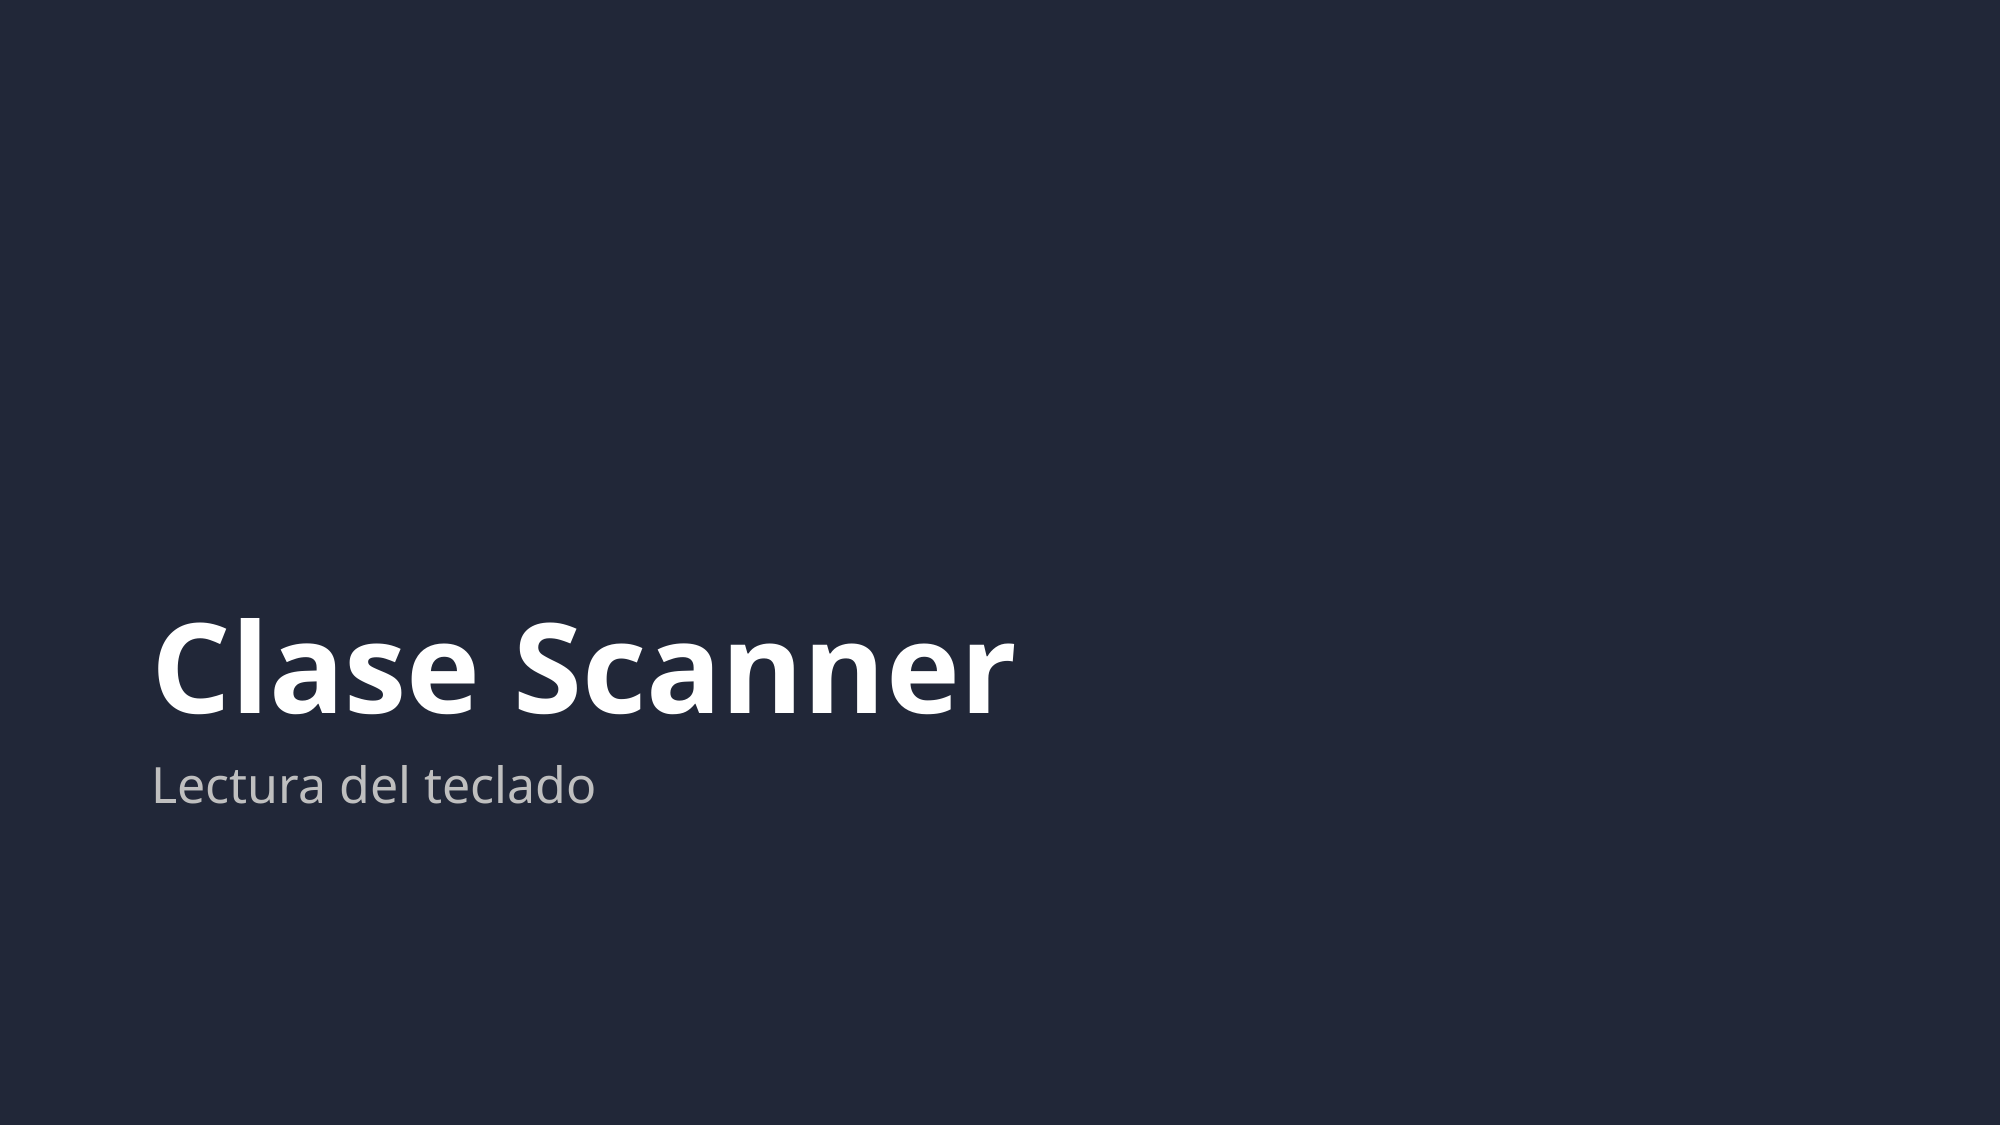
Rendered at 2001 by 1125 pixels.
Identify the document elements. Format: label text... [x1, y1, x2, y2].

title Clase Scanner [136, 280, 1862, 749]
list Lectura del teclado [136, 752, 1862, 999]
